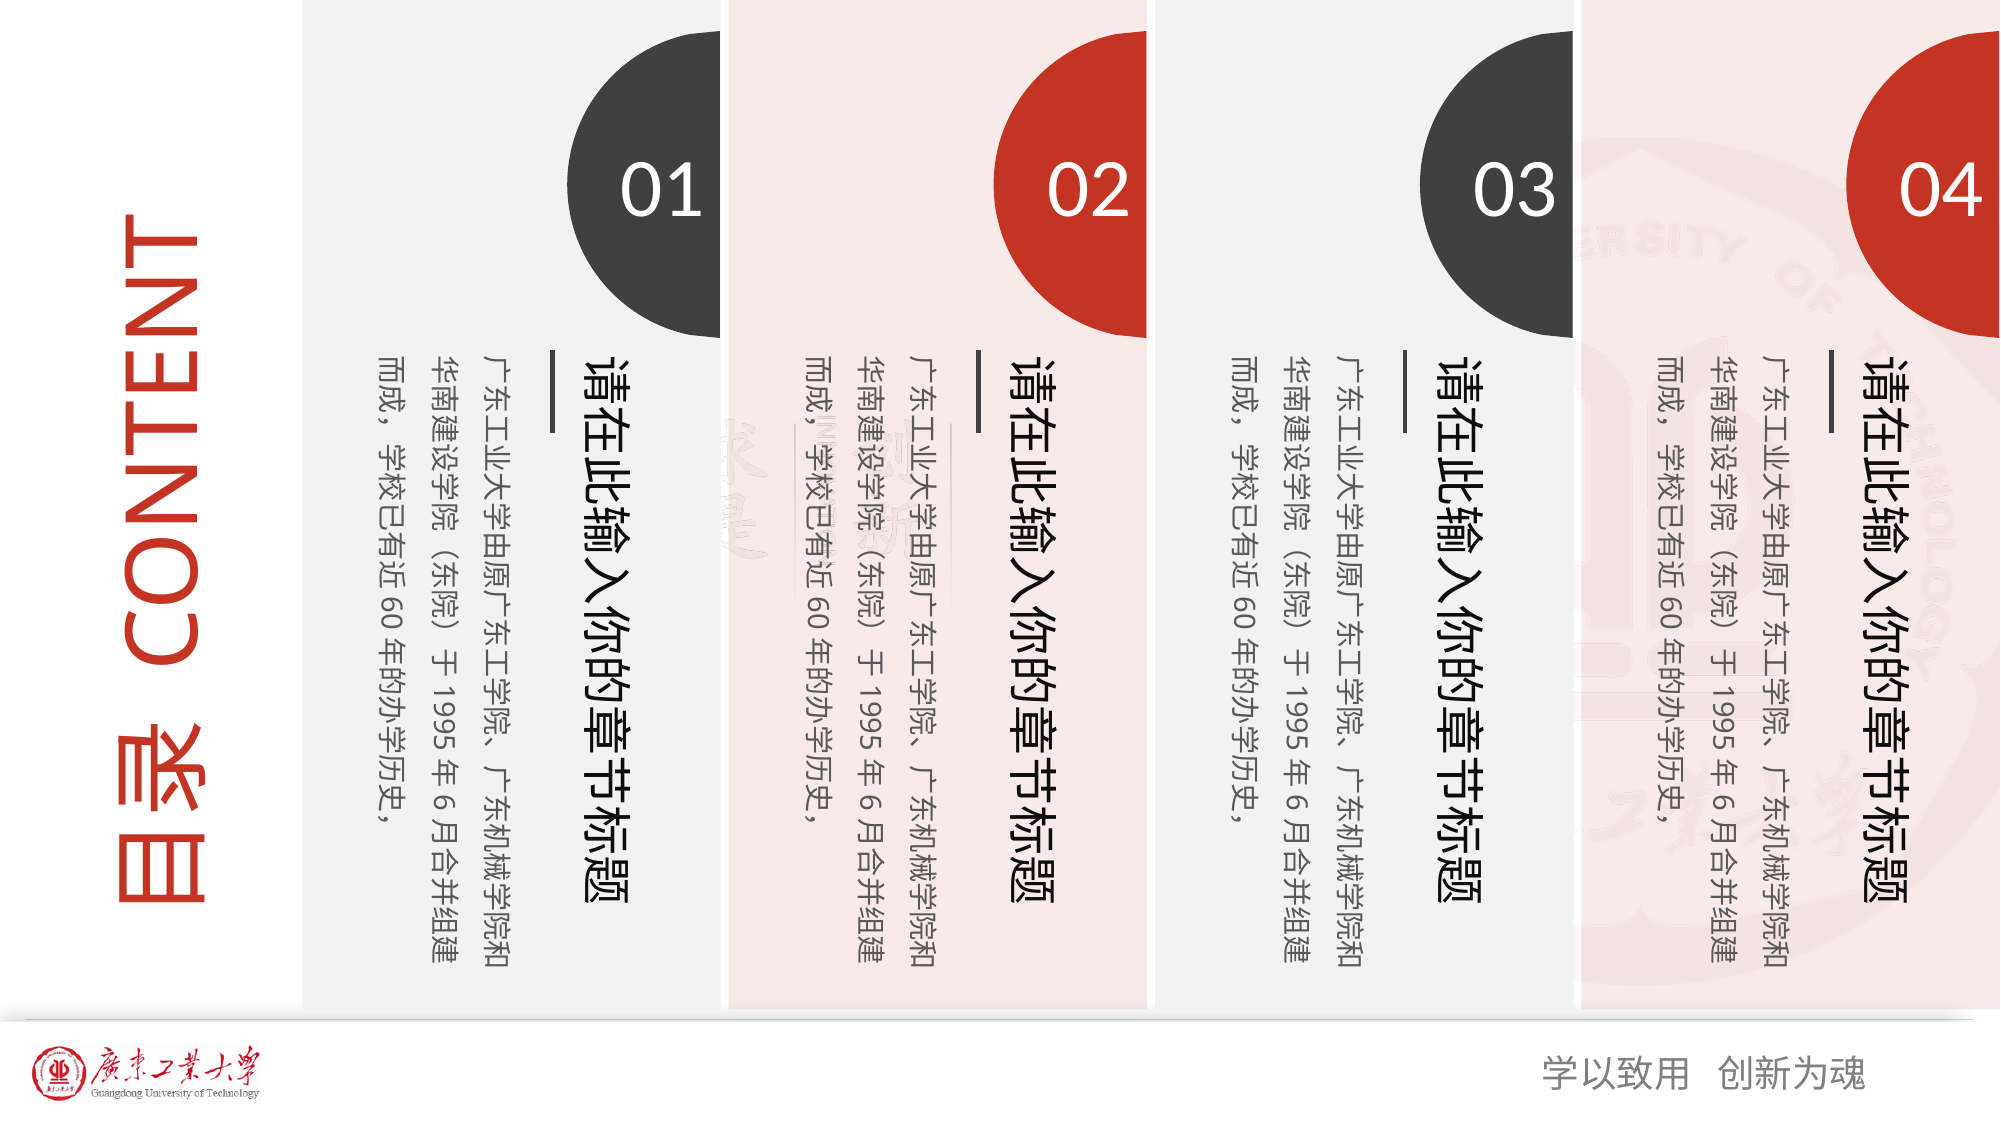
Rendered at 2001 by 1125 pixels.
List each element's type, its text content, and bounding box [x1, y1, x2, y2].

text_box 广东工业大学由原广东工学院、广东机械学院和华南建设学院（东院）于1995年6月合并组建而成，学校已有近60年的办学历史， [777, 341, 967, 988]
text_box 005 099 193 [721, 138, 728, 986]
text_box 广东工业大学由原广东工学院、广东机械学院和华南建设学院（东院）于1995年6月合并组建而成，学校已有近60年的办学历史， [1204, 341, 1394, 988]
text_box 请在此输入你的章节标题 [555, 341, 647, 988]
text_box 005 099 193 [1148, 138, 1155, 986]
text_box 广东工业大学由原广东工学院、广东机械学院和华南建设学院（东院）于1995年6月合并组建而成，学校已有近60年的办学历史， [1630, 341, 1820, 988]
picture [31, 1043, 260, 1103]
text_box 请在此输入你的章节标题 [981, 341, 1073, 988]
text_box 请在此输入你的章节标题 [1834, 341, 1926, 988]
text_box 广东工业大学由原广东工学院、广东机械学院和华南建设学院（东院）于1995年6月合并组建而成，学校已有近60年的办学历史， [351, 341, 541, 988]
text_box 请在此输入你的章节标题 [1407, 341, 1499, 988]
text_box 005 099 193 [1574, 138, 1581, 986]
